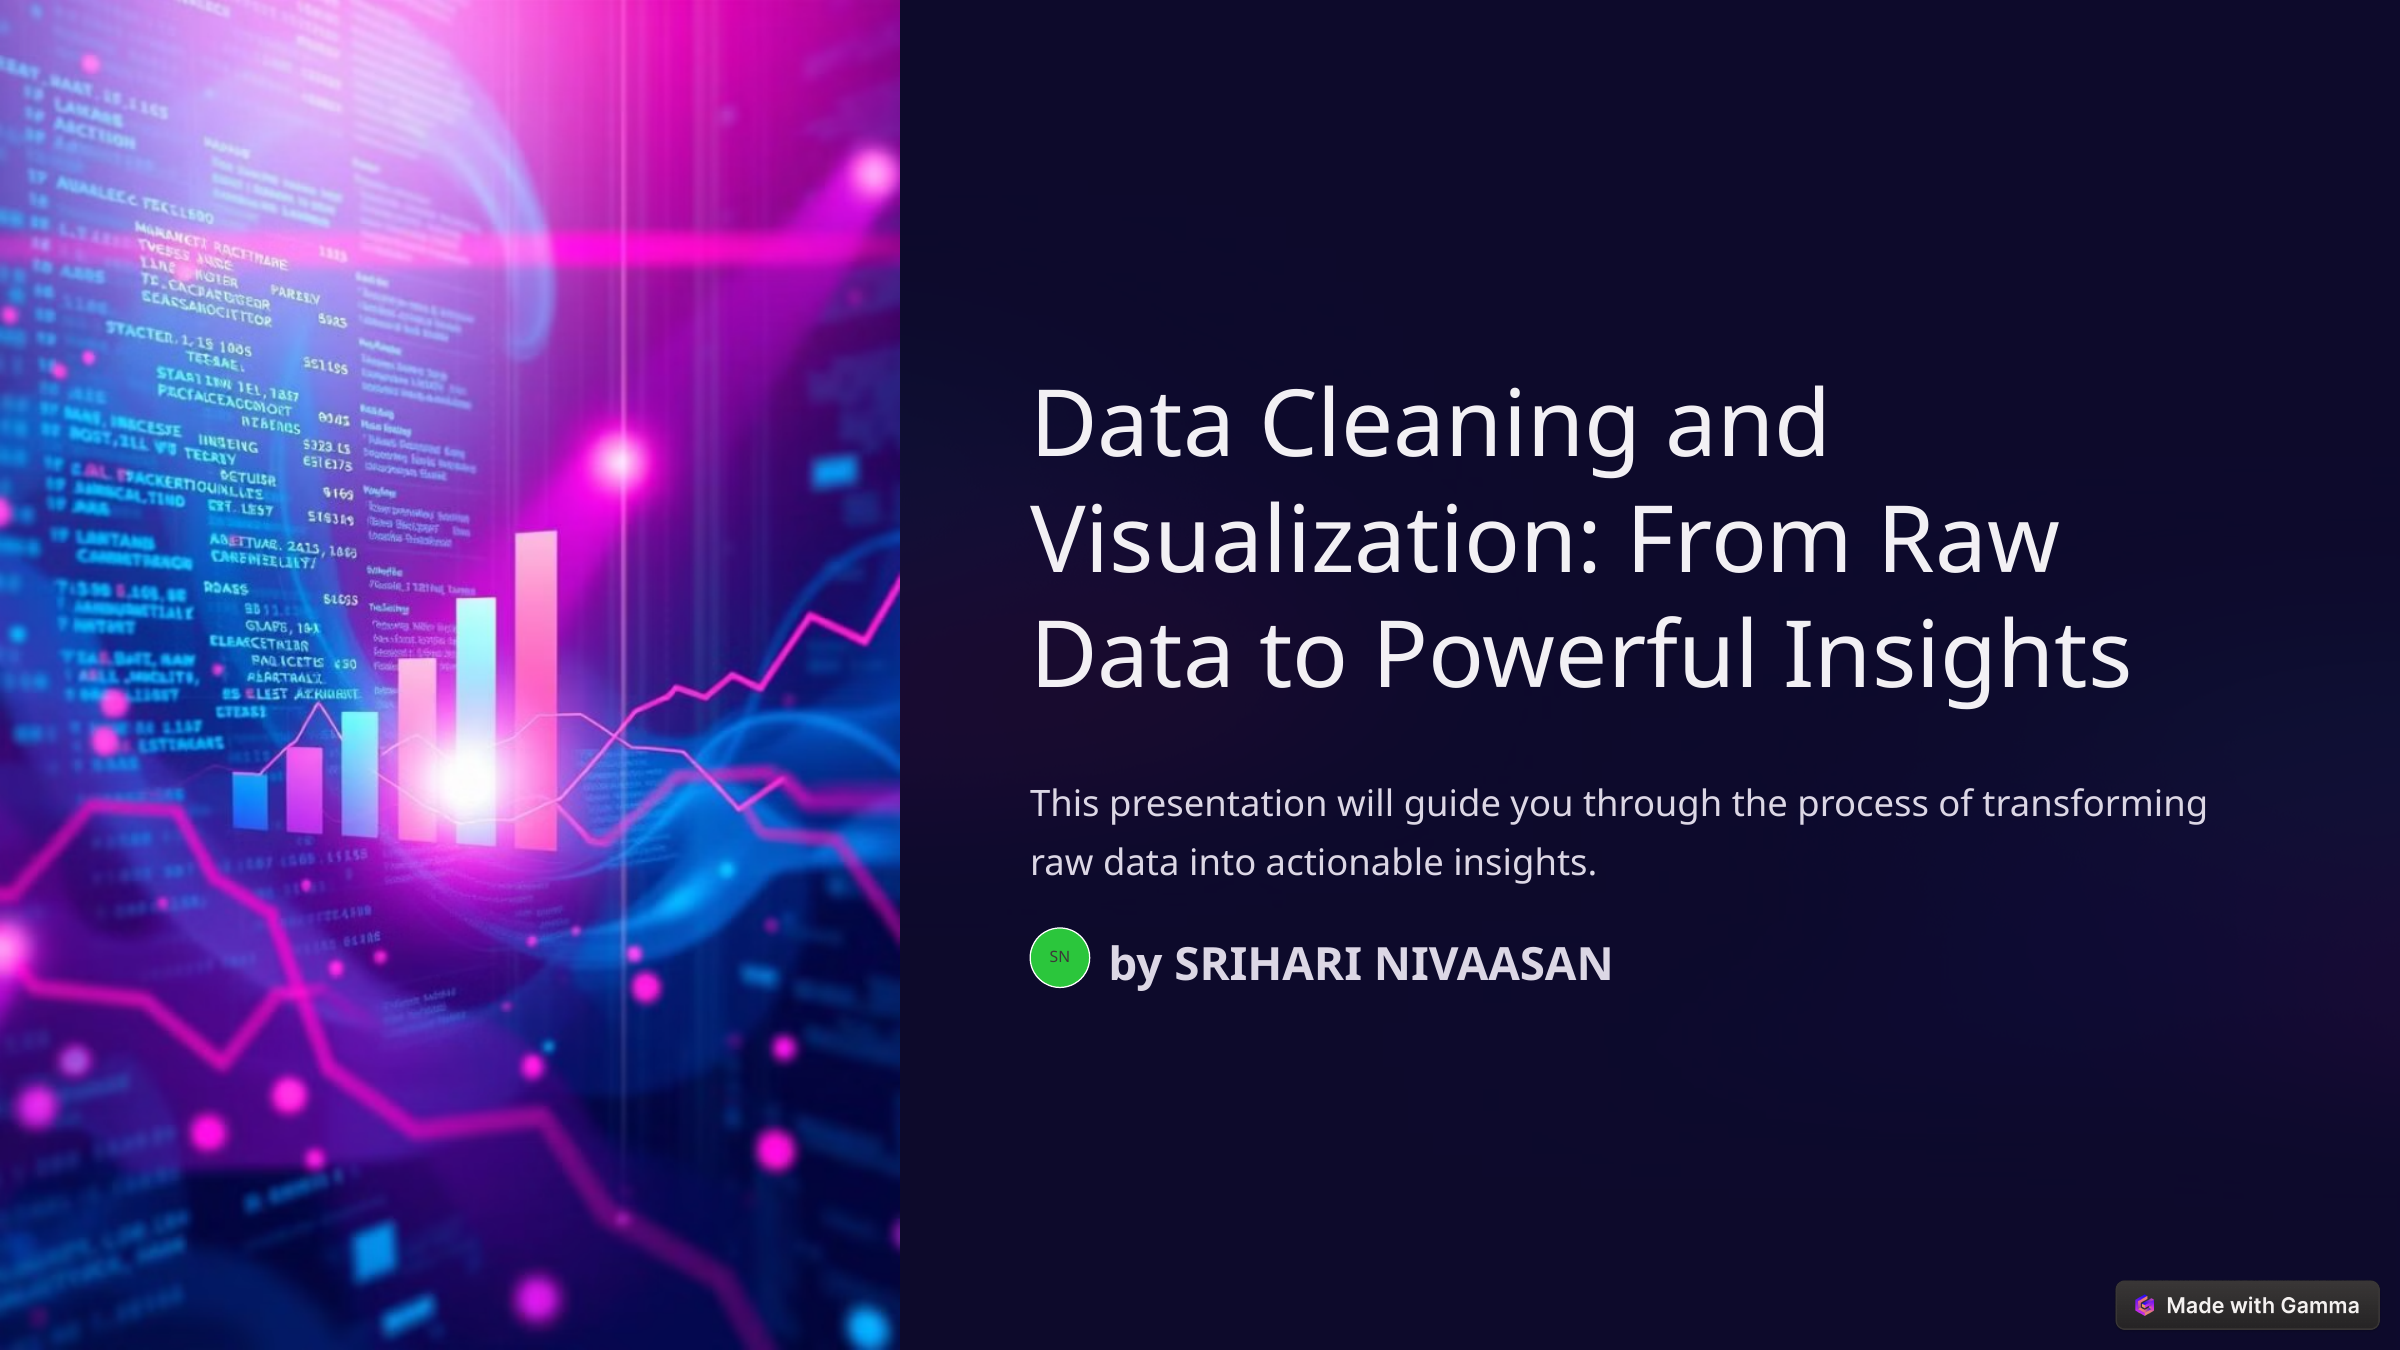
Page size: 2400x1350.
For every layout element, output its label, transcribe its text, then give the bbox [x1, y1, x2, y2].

text_box Data Cleaning and Visualization: From Raw Data to Powerful Insights [1030, 359, 2270, 709]
picture [2106, 1271, 2389, 1339]
text_box This presentation will guide you through the process of transforming raw data into actionable insights. [1030, 764, 2270, 884]
text_box [1030, 927, 1090, 988]
text_box by SRIHARI NIVAASAN [1108, 925, 1590, 991]
picture [0, 0, 900, 1350]
text_box SN [1049, 949, 1071, 966]
